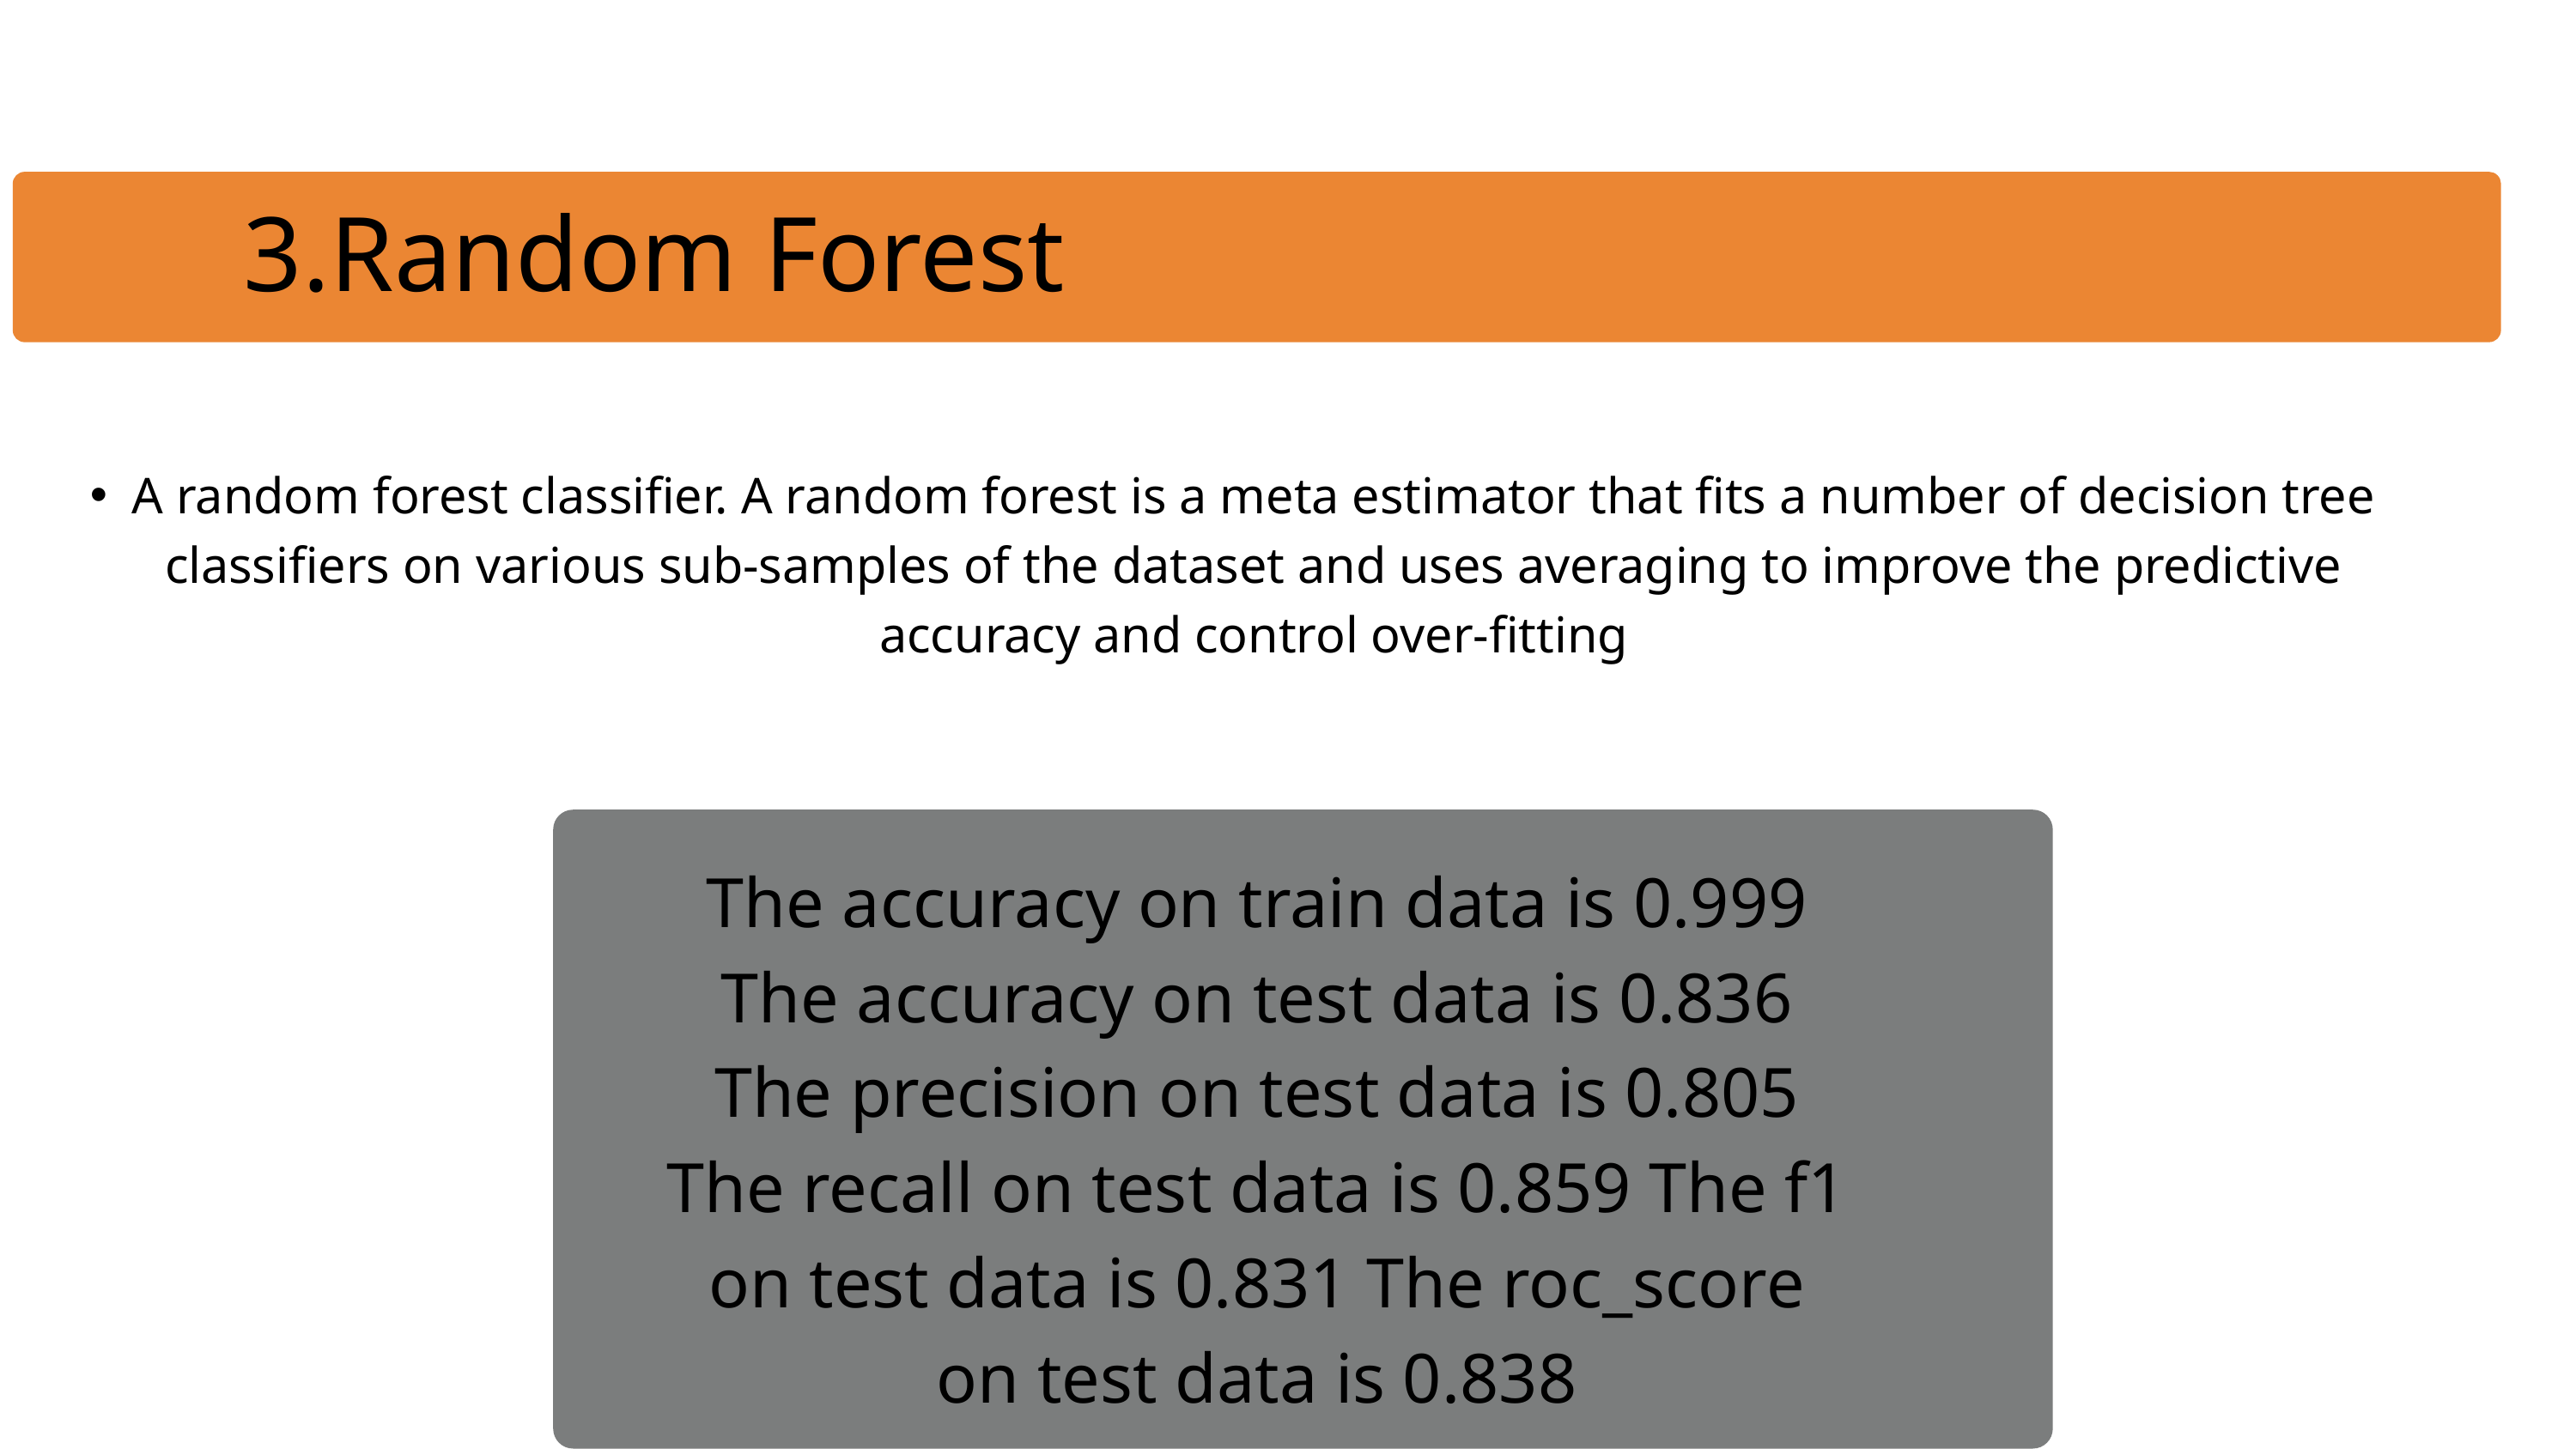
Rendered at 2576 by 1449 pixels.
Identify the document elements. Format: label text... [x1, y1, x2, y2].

text_box 3.Random Forest [0, 167, 1288, 457]
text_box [552, 809, 2053, 1449]
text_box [12, 171, 2501, 343]
text_box A random forest classifier. A random forest is a meta estimator that fits a number of decision tree classifiers on various sub-samples of the dataset and uses averaging to improve the predictive accuracy and control over-fitting [12, 385, 2411, 732]
